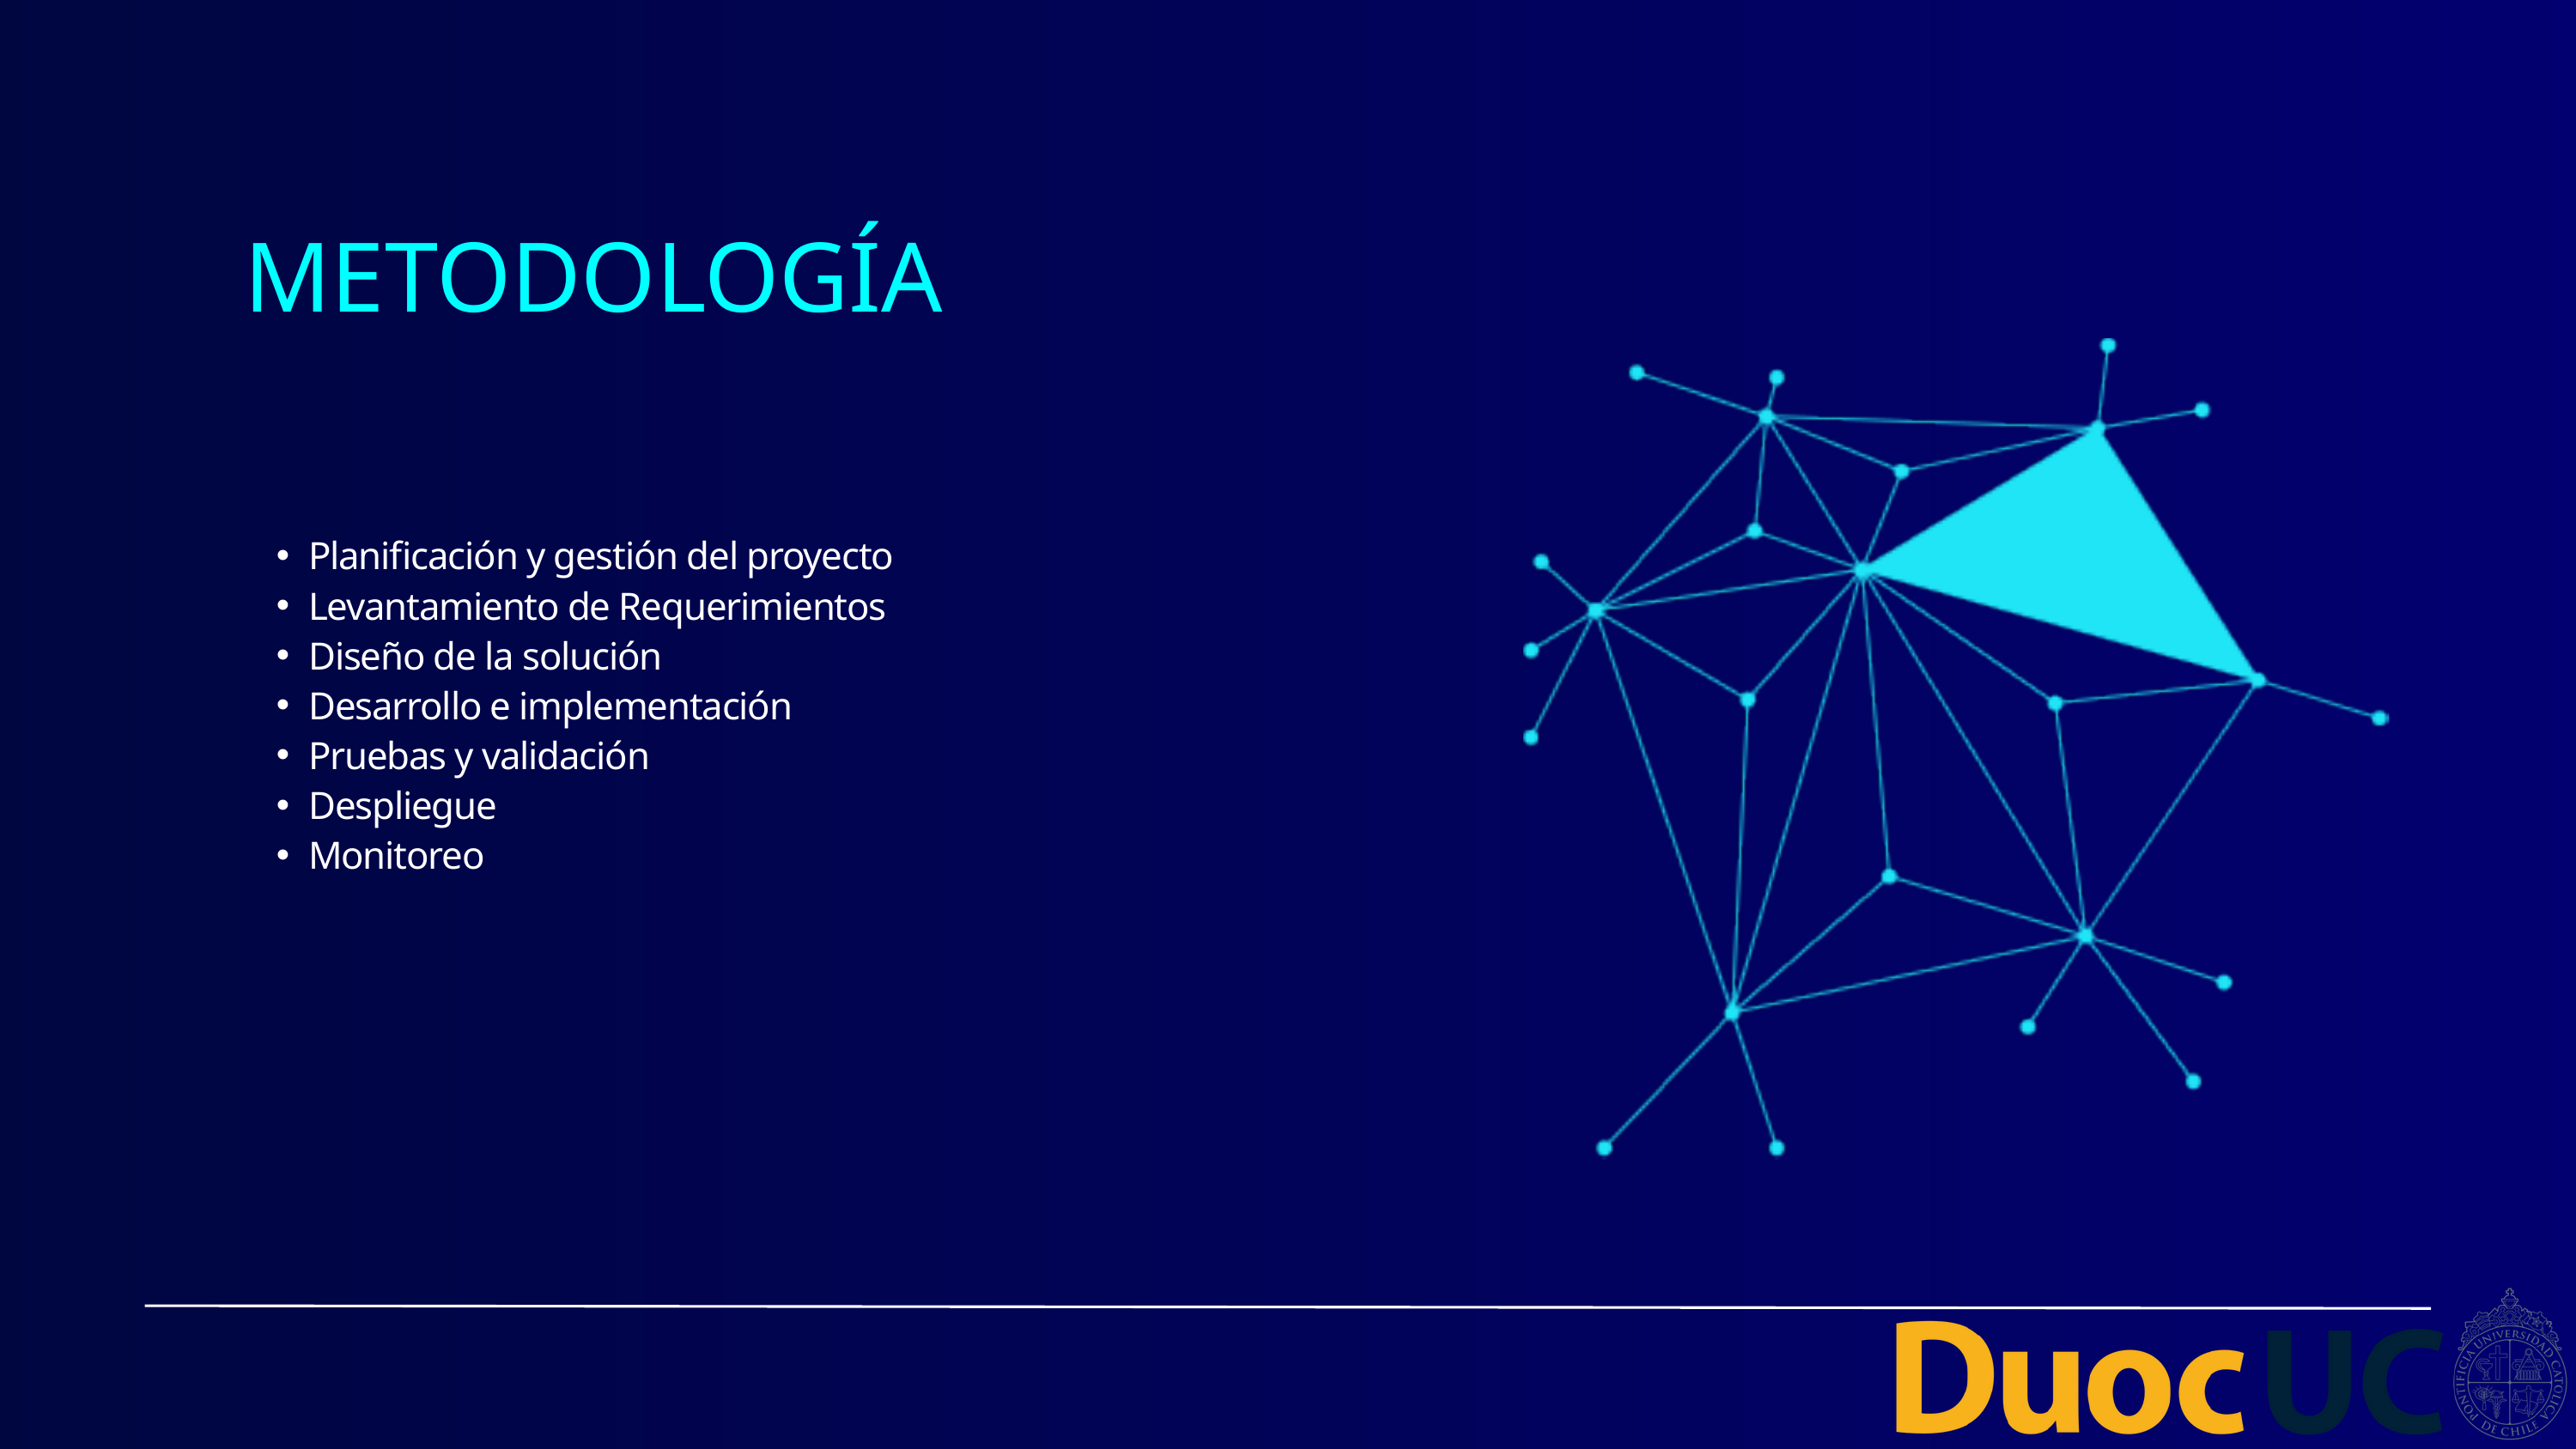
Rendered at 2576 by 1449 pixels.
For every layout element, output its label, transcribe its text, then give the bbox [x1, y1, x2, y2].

text_box METODOLOGÍA [244, 242, 1322, 332]
text_box [1523, 338, 2390, 1160]
text_box [1886, 1278, 2576, 1449]
text_box Planificación y gestión del proyecto Levantamiento de Requerimientos Diseño de la solución Desarrollo e implementación Pruebas y validación Despliegue Monitoreo [244, 527, 1180, 927]
